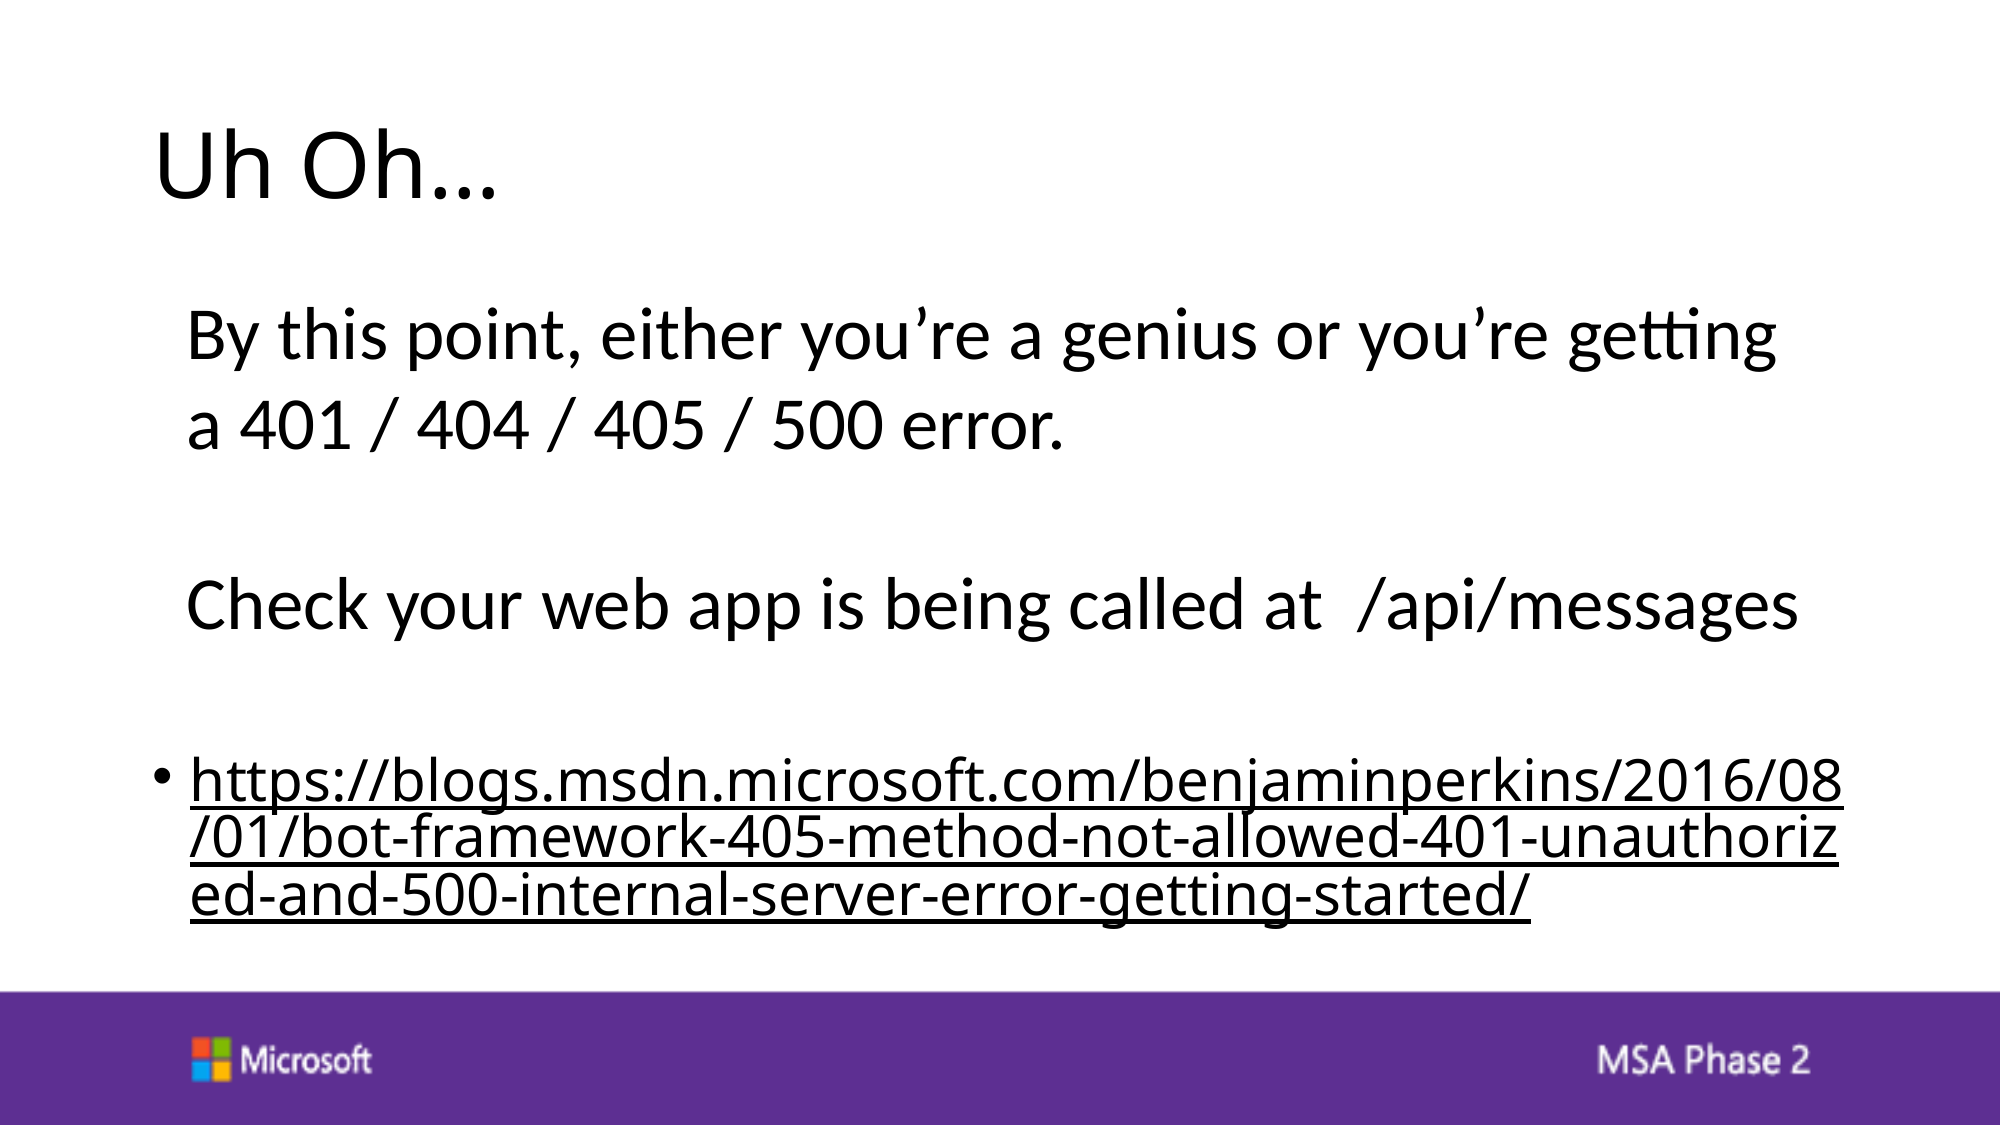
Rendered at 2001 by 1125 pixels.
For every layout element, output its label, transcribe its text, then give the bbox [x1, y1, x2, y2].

picture [0, 0, 2000, 1125]
list https://blogs.msdn.microsoft.com/benjaminperkins/2016/08/01/bot-framework-405-method-not-allowed-401-unauthorized-and-500-internal-server-error-getting-started/ [137, 736, 1863, 1014]
title Uh Oh… [137, 59, 1863, 278]
text_box By this point, either you’re a genius or you’re getting a 401 / 404 / 405 / 500 error. Check your web app is being called at /api/messages [171, 277, 1841, 652]
